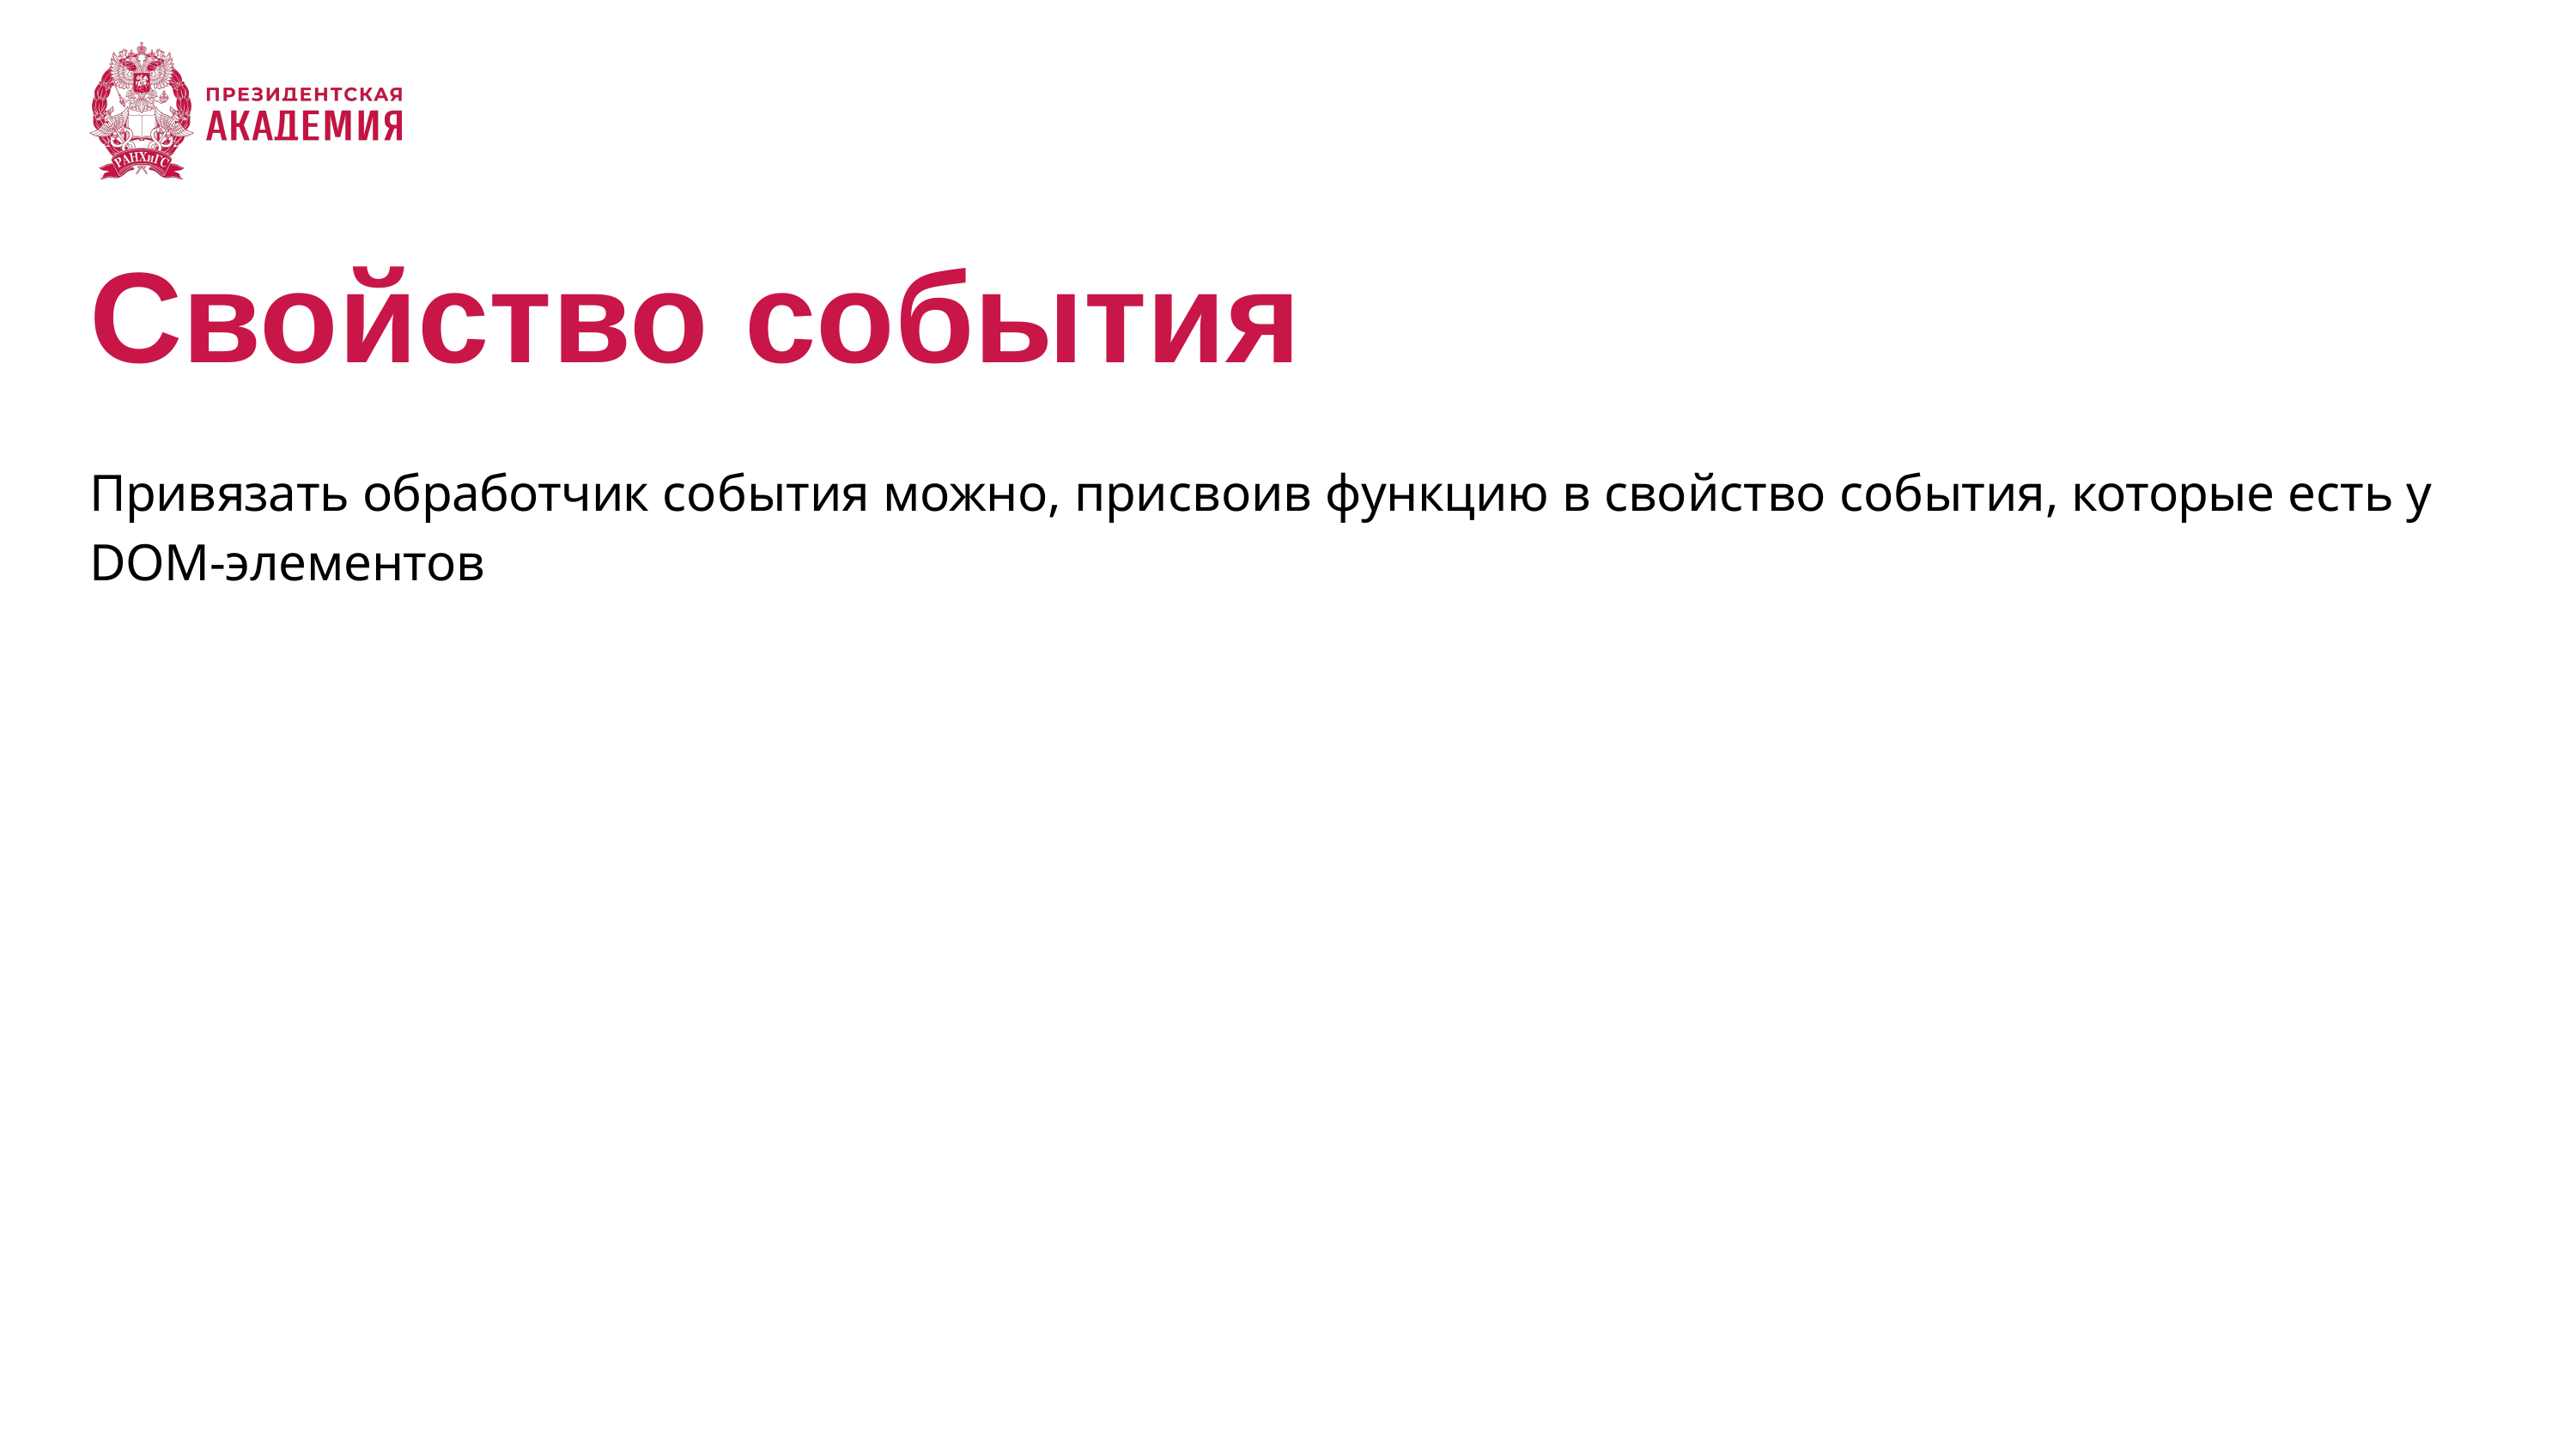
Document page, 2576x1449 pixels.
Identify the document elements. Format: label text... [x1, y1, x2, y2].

text_box Привязать обработчик события можно, присвоив функцию в свойство события, которые есть у DOM-элементов [88, 451, 2544, 591]
title Свойство события [88, 216, 1684, 451]
picture [89, 42, 402, 179]
